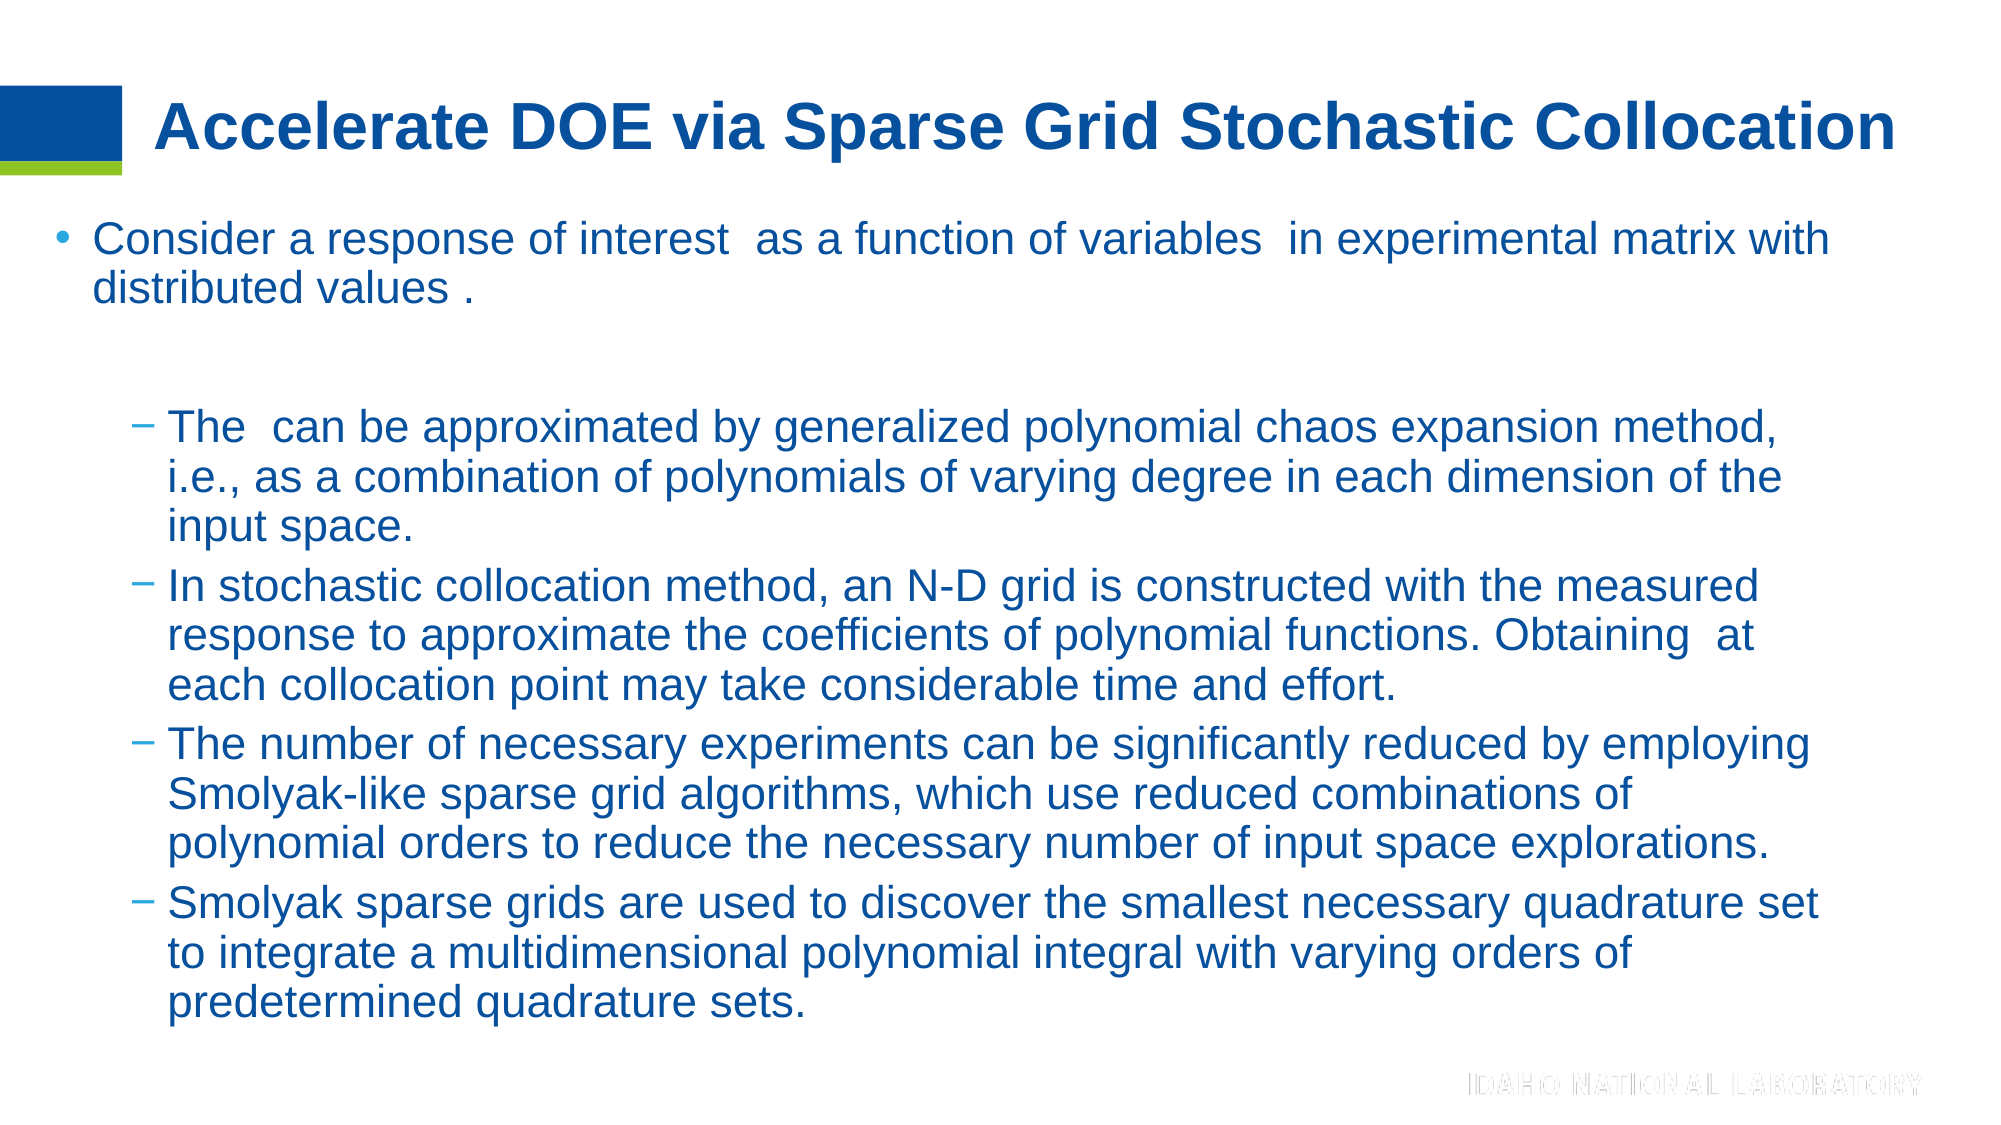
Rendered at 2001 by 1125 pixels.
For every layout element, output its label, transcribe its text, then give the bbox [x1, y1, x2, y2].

title Accelerate DOE via Sparse Grid Stochastic Collocation [153, 91, 1962, 174]
